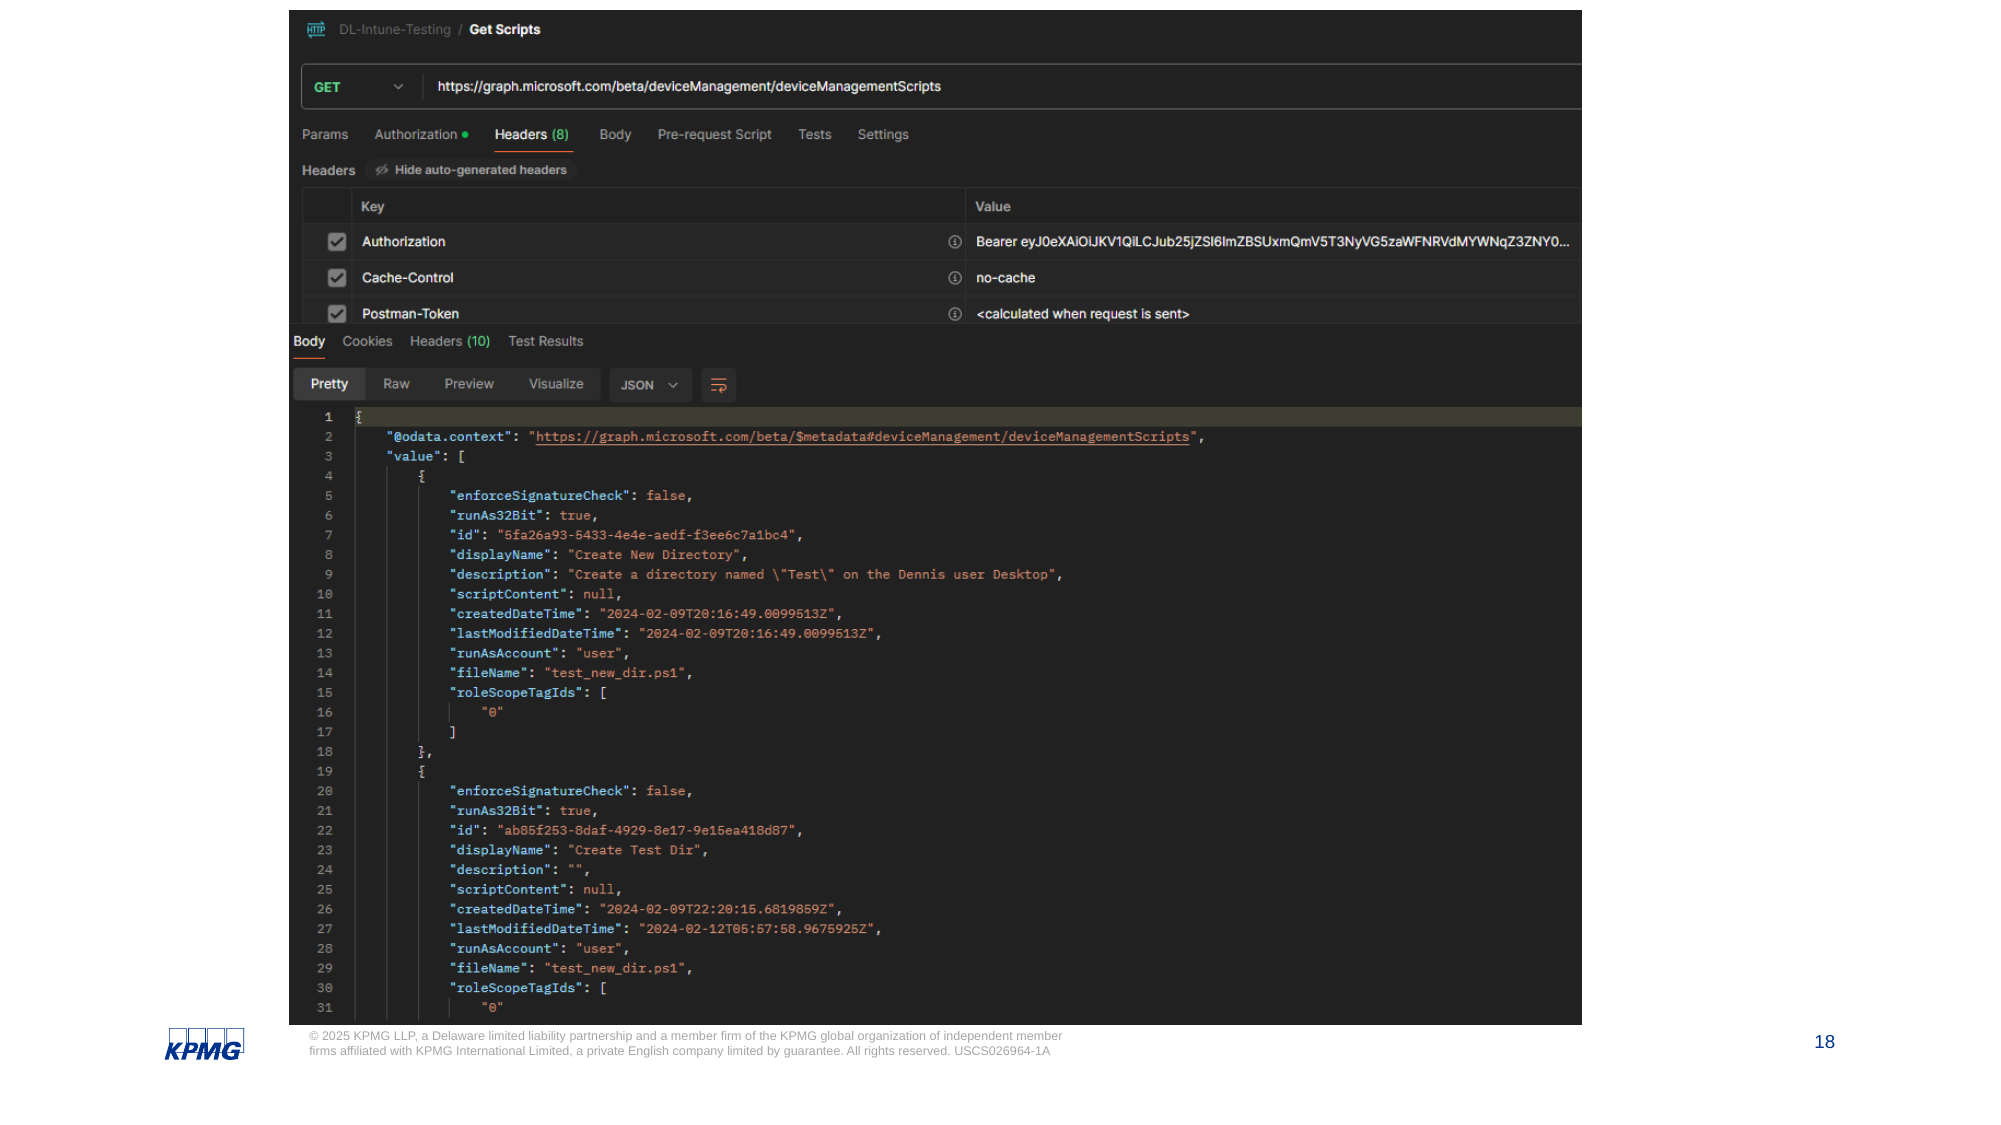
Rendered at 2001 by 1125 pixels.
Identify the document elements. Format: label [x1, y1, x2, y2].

picture [289, 10, 1582, 1025]
